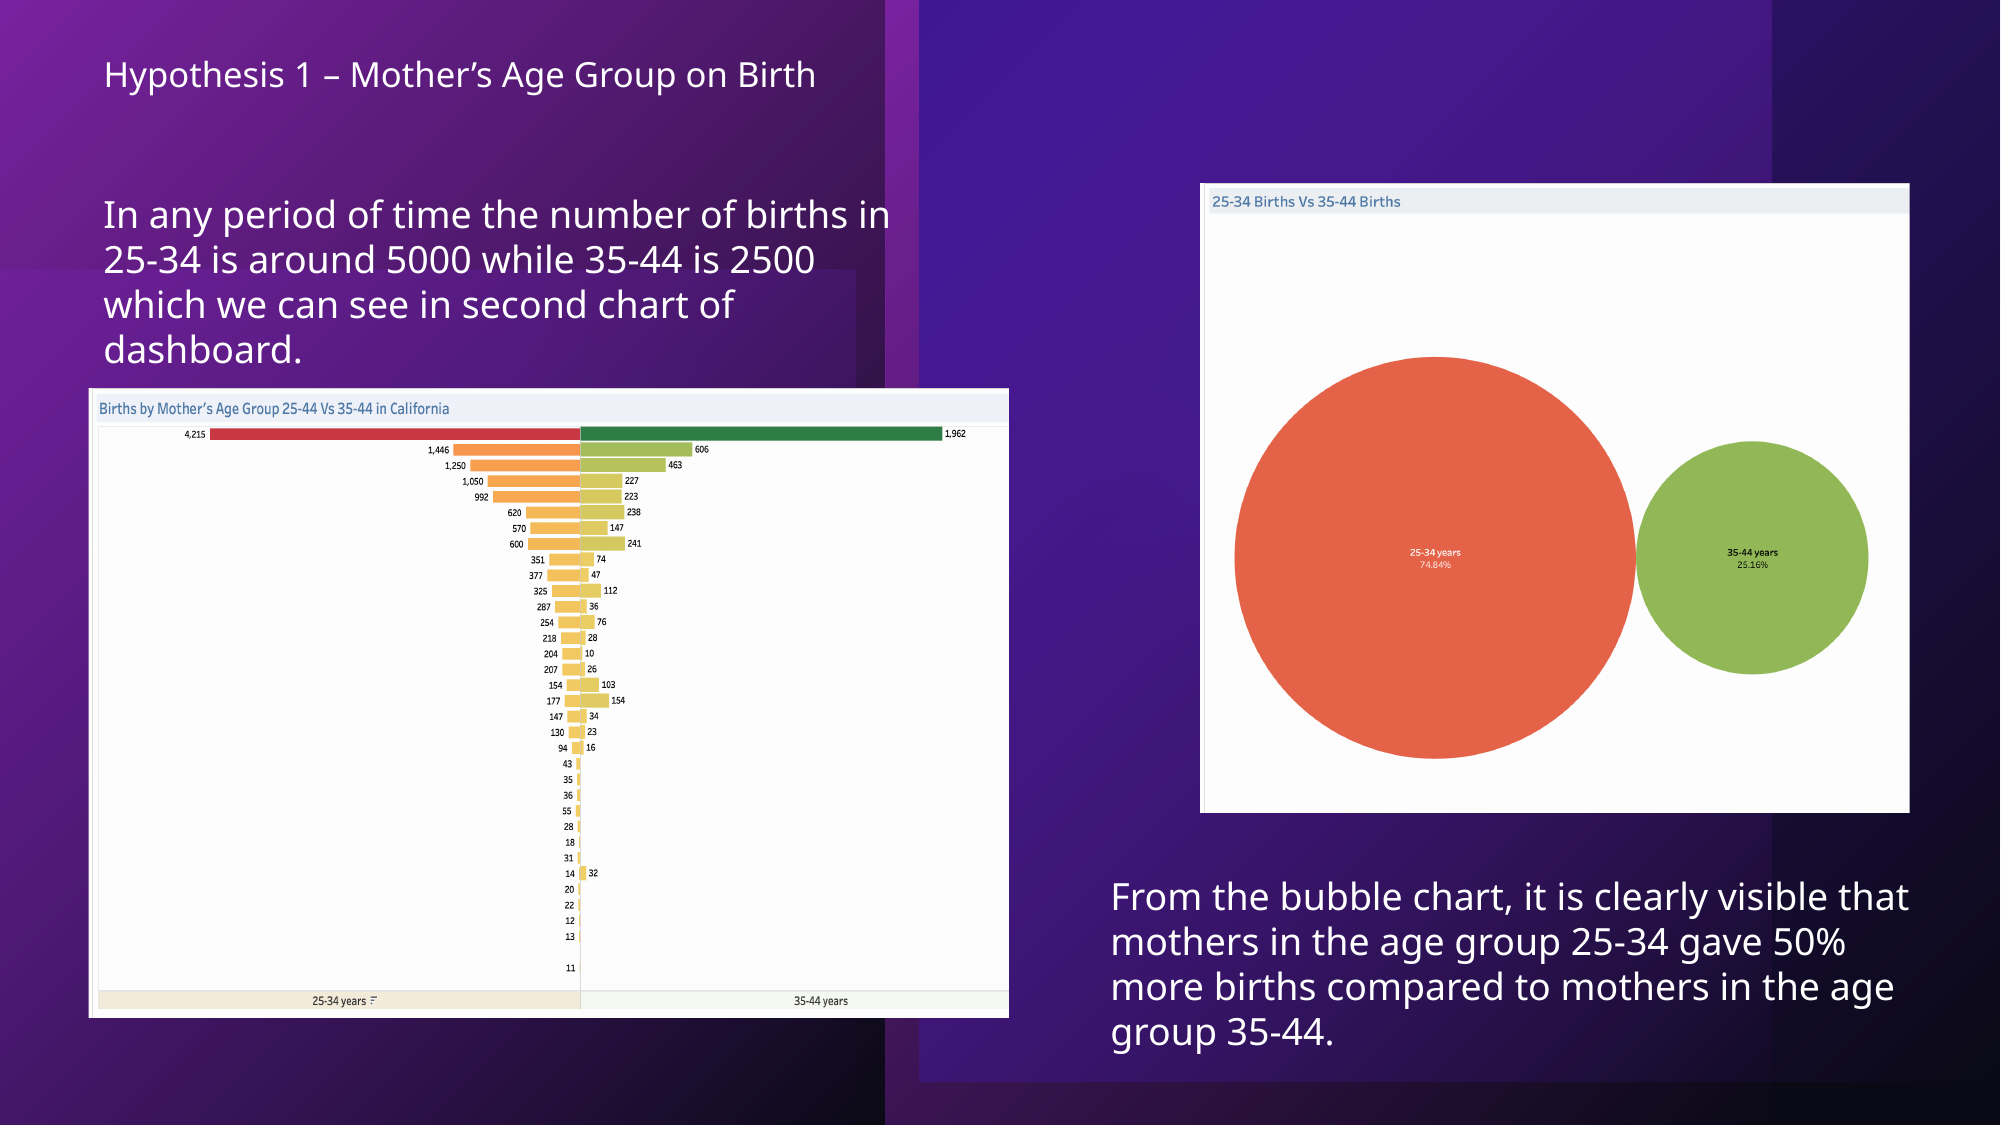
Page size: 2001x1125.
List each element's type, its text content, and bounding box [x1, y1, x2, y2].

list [88, 388, 1009, 1018]
text_box From the bubble chart, it is clearly visible that mothers in the age group 25-34 gave 50% more births compared to mothers in the age group 35-44. [1095, 865, 1939, 1061]
picture [1200, 183, 1910, 813]
text_box In any period of time the number of births in 25-34 is around 5000 while 35-44 is 2500 which we can see in second chart of dashboard. [88, 183, 934, 379]
title Hypothesis 1 – Mother’s Age Group on Birth [88, 50, 1910, 154]
